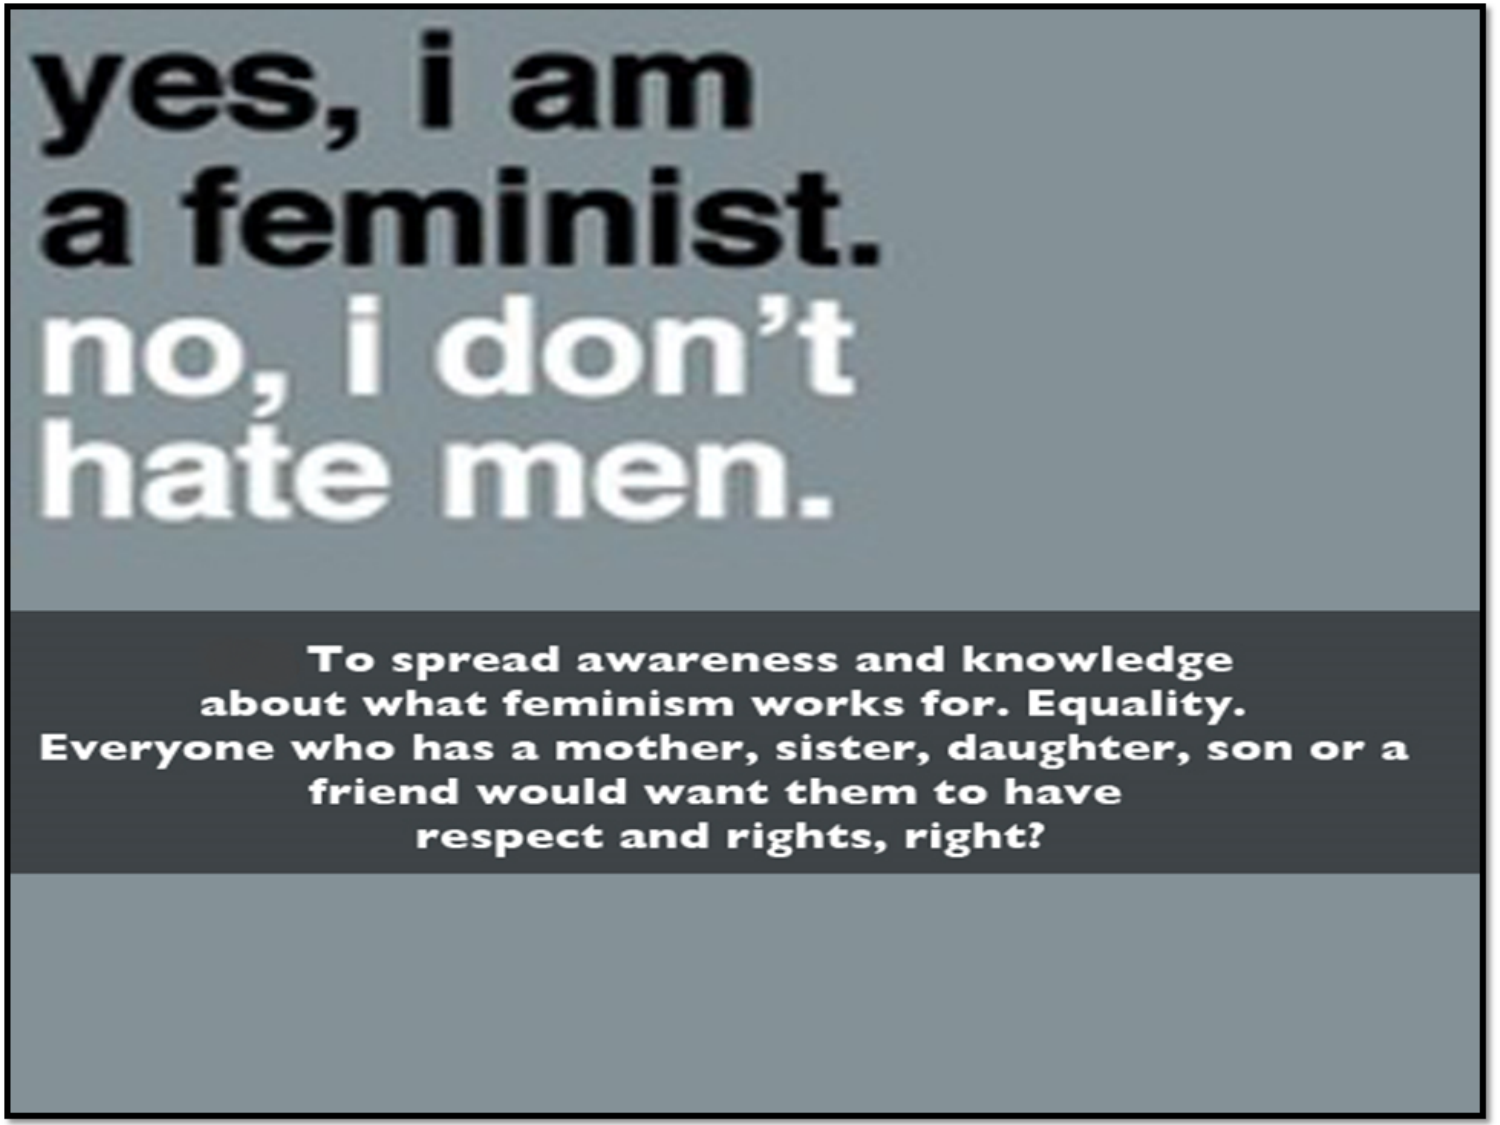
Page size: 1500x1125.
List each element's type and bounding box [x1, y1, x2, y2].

list [0, 0, 1500, 1125]
